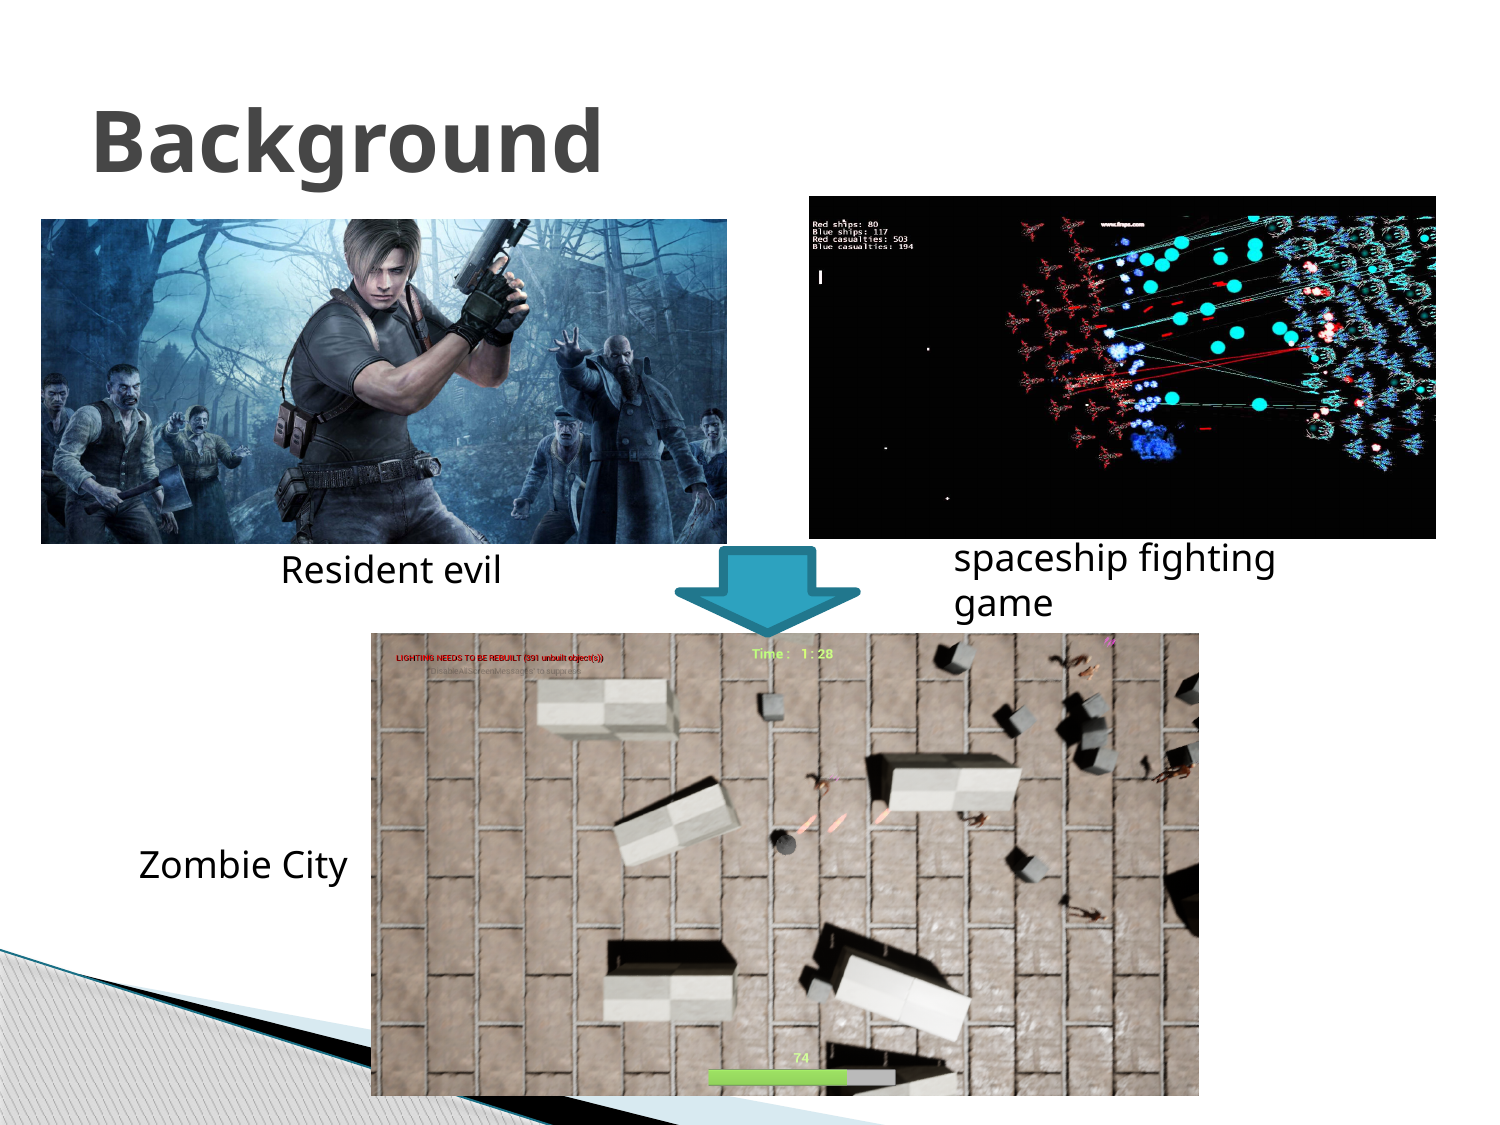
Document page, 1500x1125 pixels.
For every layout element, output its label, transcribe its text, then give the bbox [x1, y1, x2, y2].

text_box spaceship fighting game [938, 551, 1353, 632]
picture [41, 219, 727, 544]
text_box Resident evil [265, 556, 621, 599]
picture [371, 633, 1200, 1096]
text_box Zombie City [123, 834, 365, 894]
title Background [75, 45, 1425, 233]
text_box [674, 546, 861, 633]
picture [808, 196, 1436, 540]
